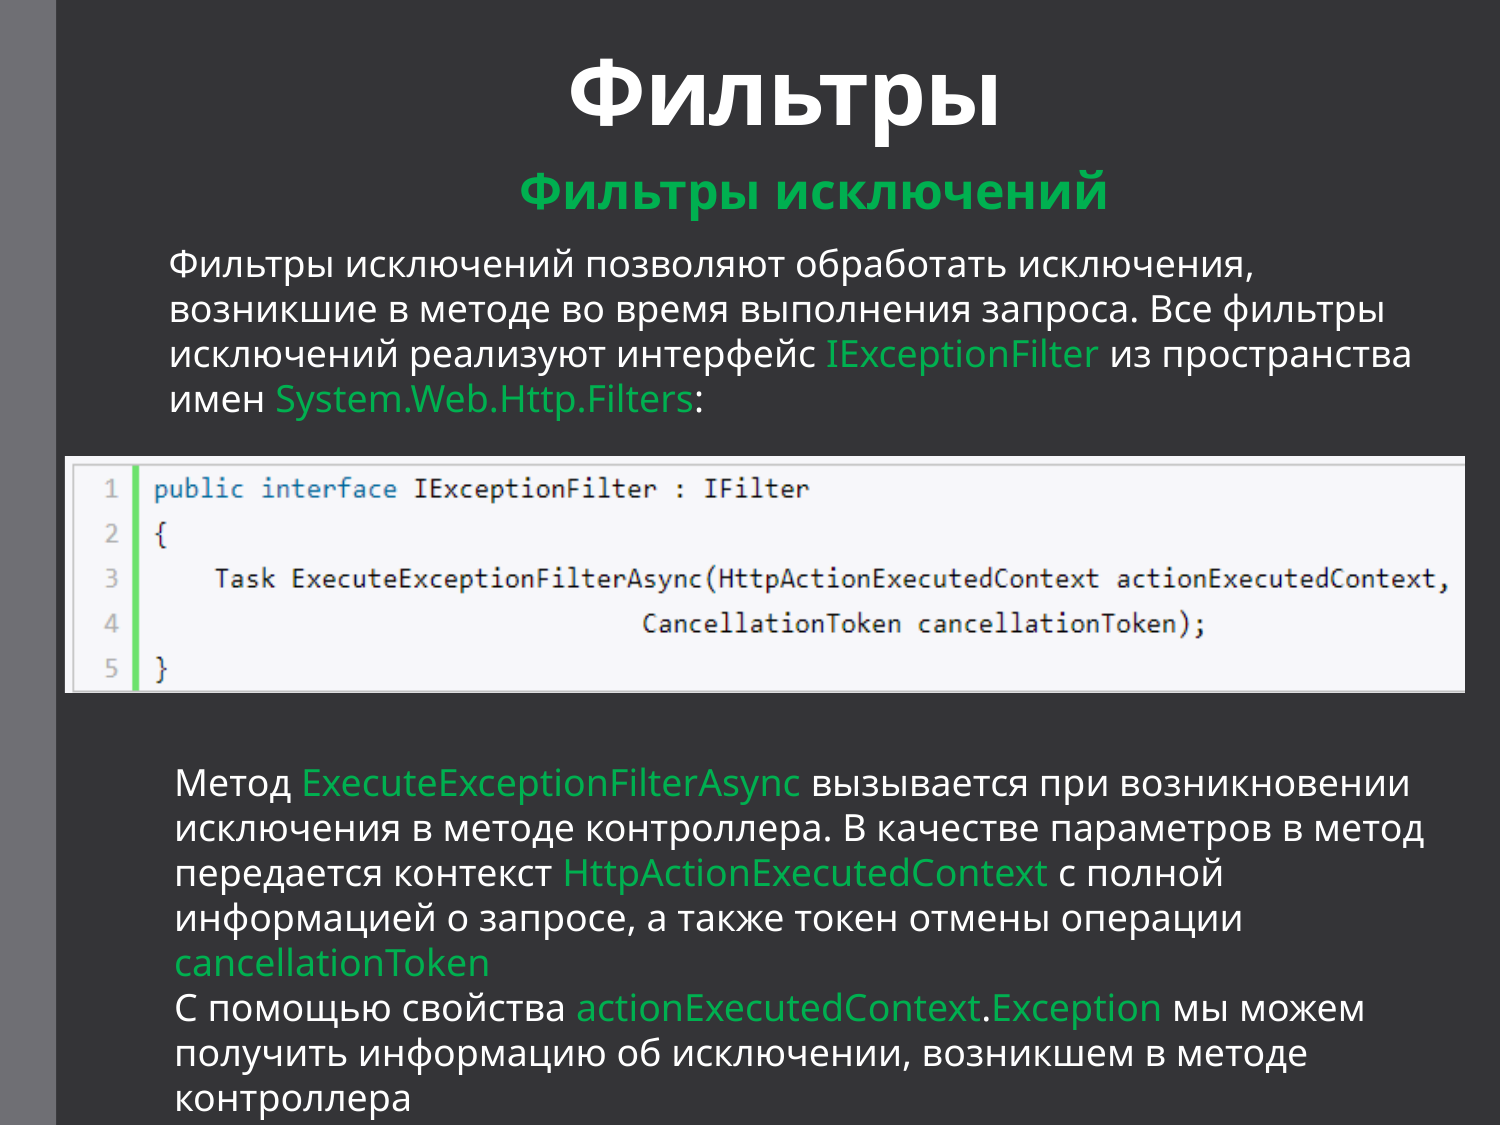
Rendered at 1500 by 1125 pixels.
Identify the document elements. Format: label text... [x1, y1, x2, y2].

title Фильтры [174, 0, 1397, 152]
picture [64, 455, 1466, 693]
text_box Метод ExecuteExceptionFilterAsync вызывается при возникновении исключения в методе контроллера. В качестве параметров в метод передается контекст HttpActionExecutedContext с полной информацией о запросе, а также токен отмены операции cancellationToken С помощью свойства actionExecutedContext.Exception мы можем получить информацию об исключении, возникшем в методе контроллера [159, 751, 1471, 1125]
text_box Фильтры исключений позволяют обработать исключения, возникшие в методе во время выполнения запроса. Все фильтры исключений реализуют интерфейс IExceptionFilter из пространства имен System.Web.Http.Filters: [153, 232, 1465, 428]
text_box Фильтры исключений [159, 152, 1471, 228]
